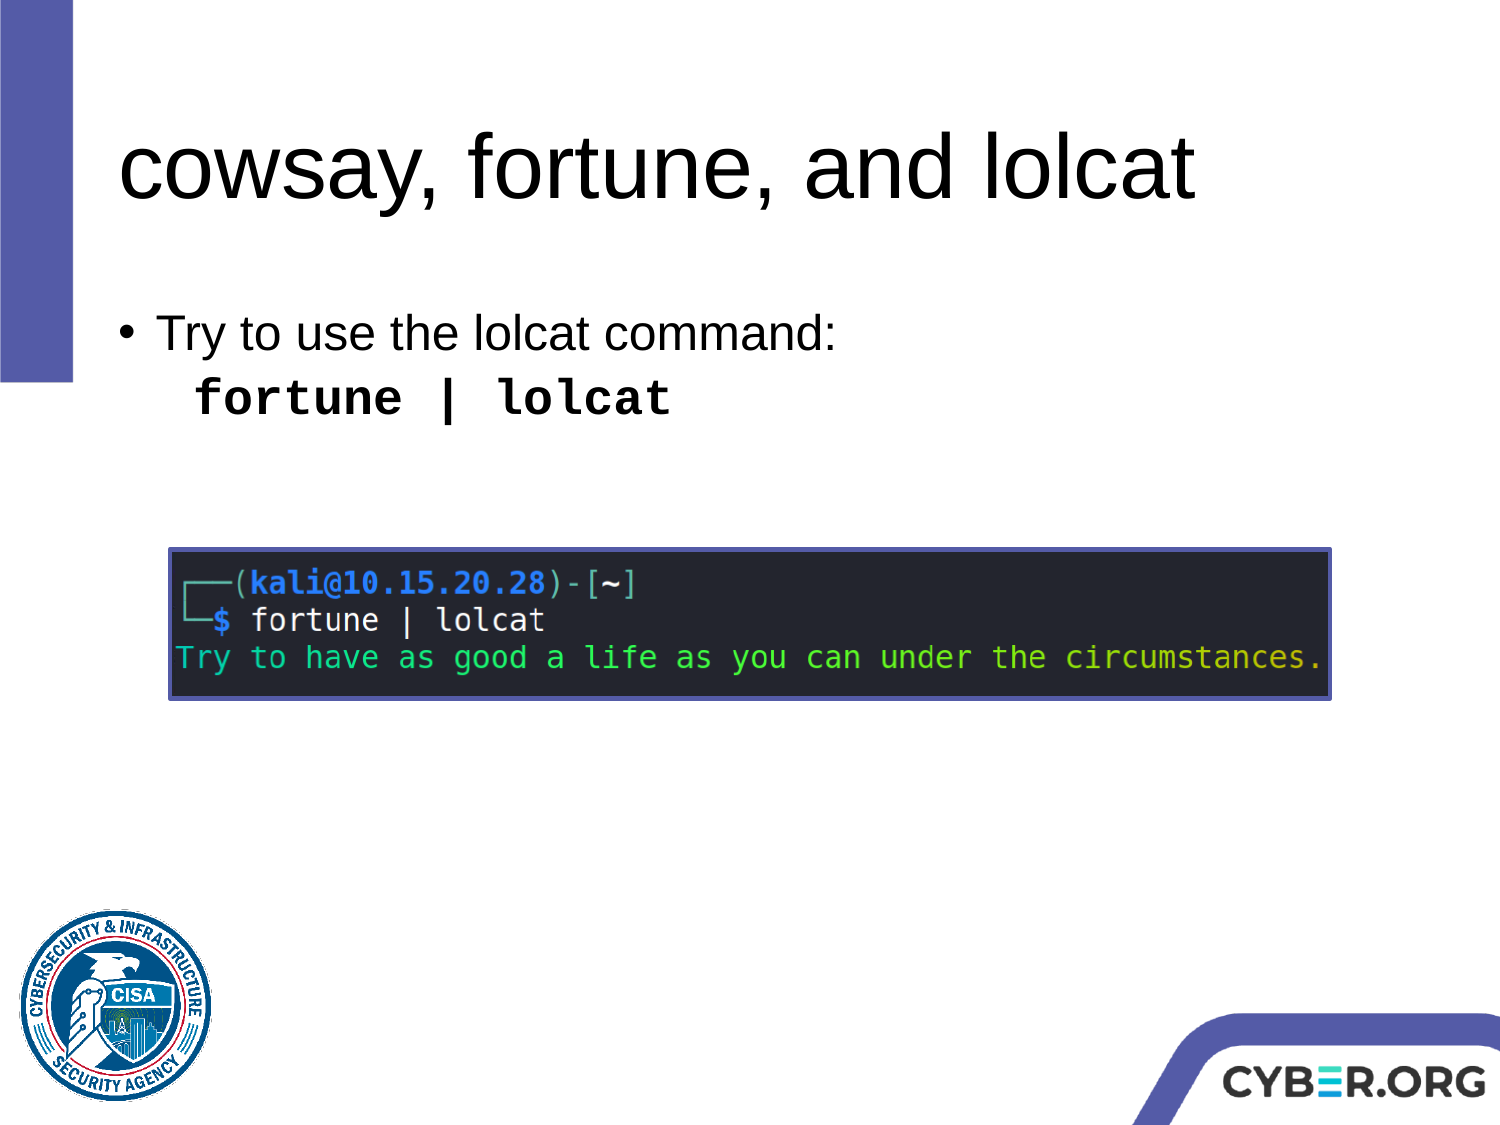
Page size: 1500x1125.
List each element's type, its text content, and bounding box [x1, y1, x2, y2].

list Try to use the lolcat command: fortune | lolcat [103, 299, 1446, 1014]
title cowsay, fortune, and lolcat [103, 59, 1397, 278]
picture [0, 0, 1500, 1125]
